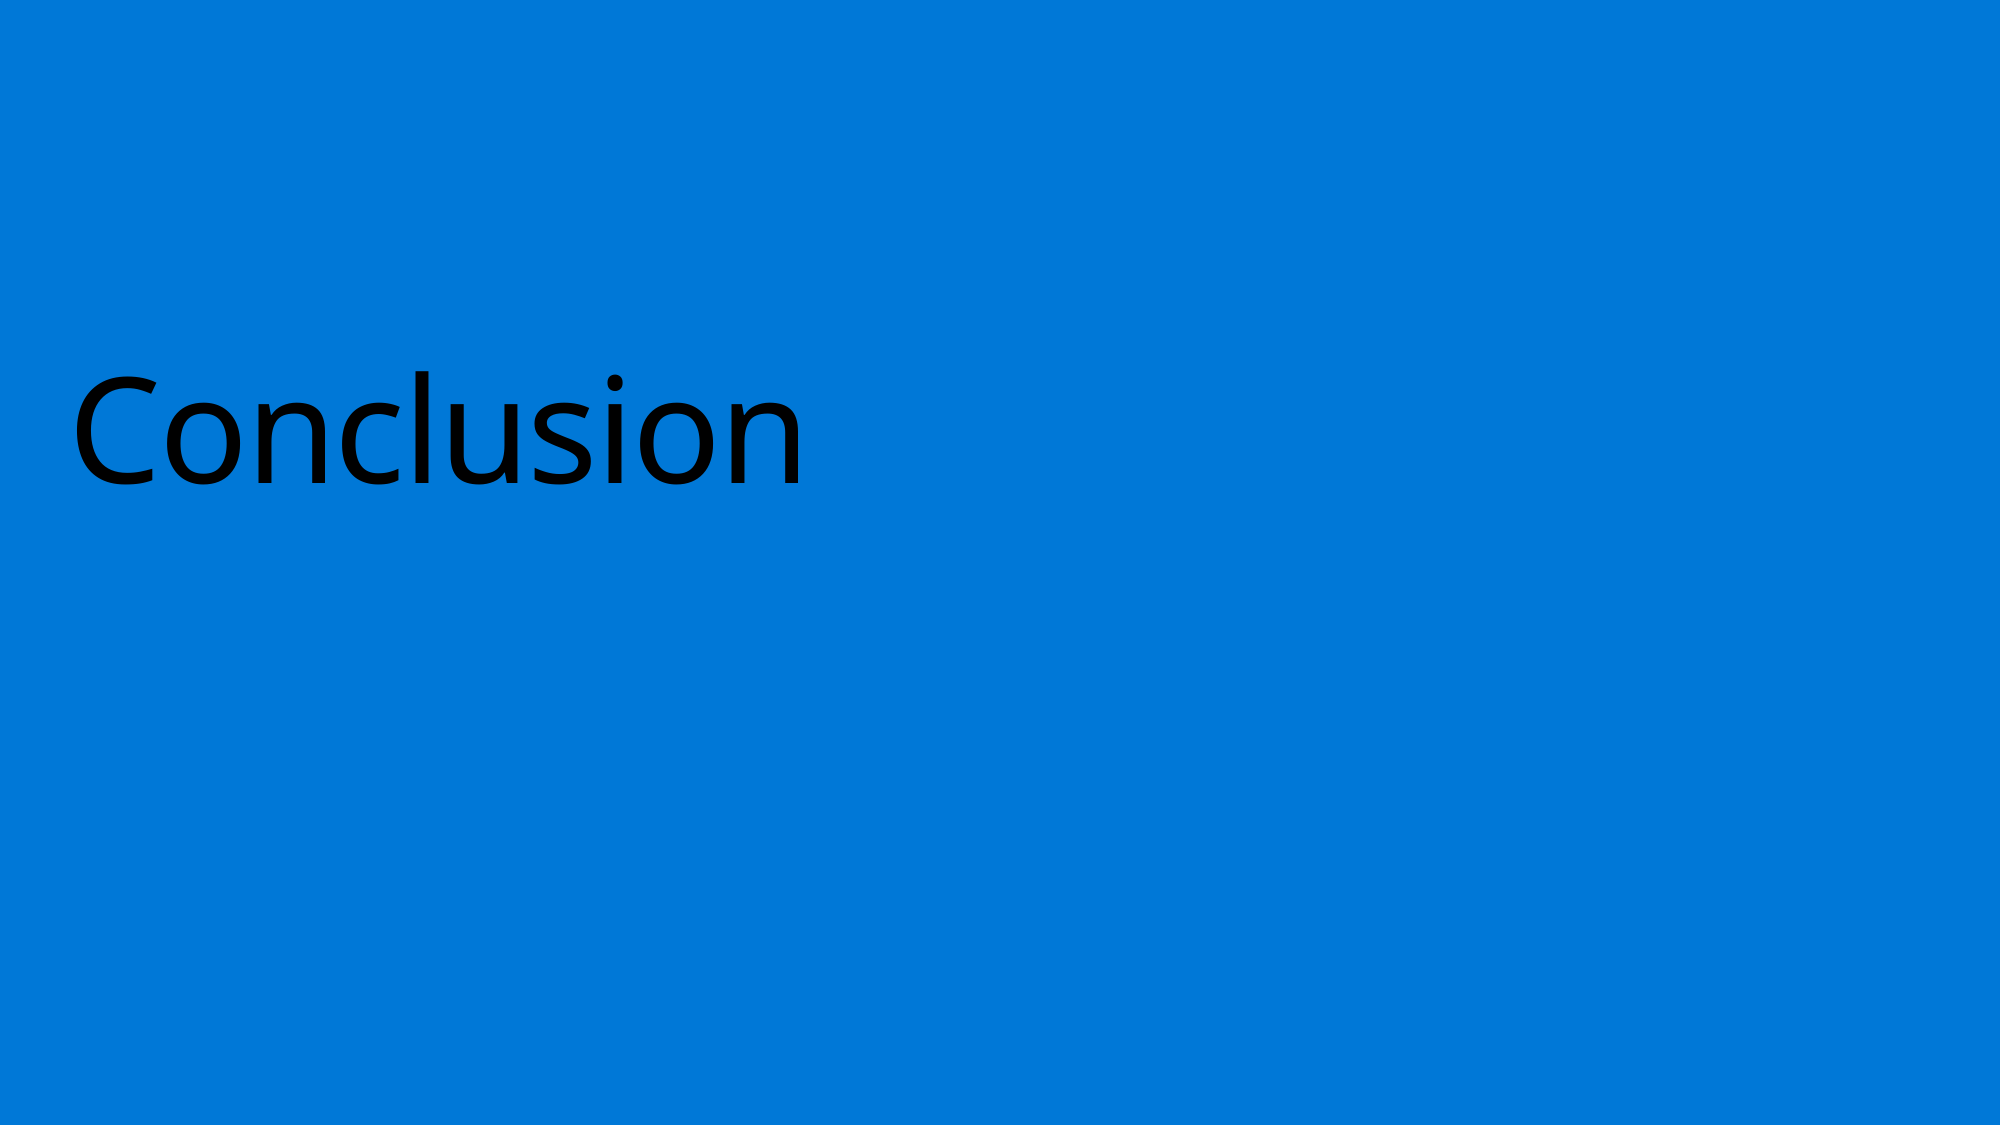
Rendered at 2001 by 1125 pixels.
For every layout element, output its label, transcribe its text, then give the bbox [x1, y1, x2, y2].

title Conclusion [44, 341, 1956, 532]
